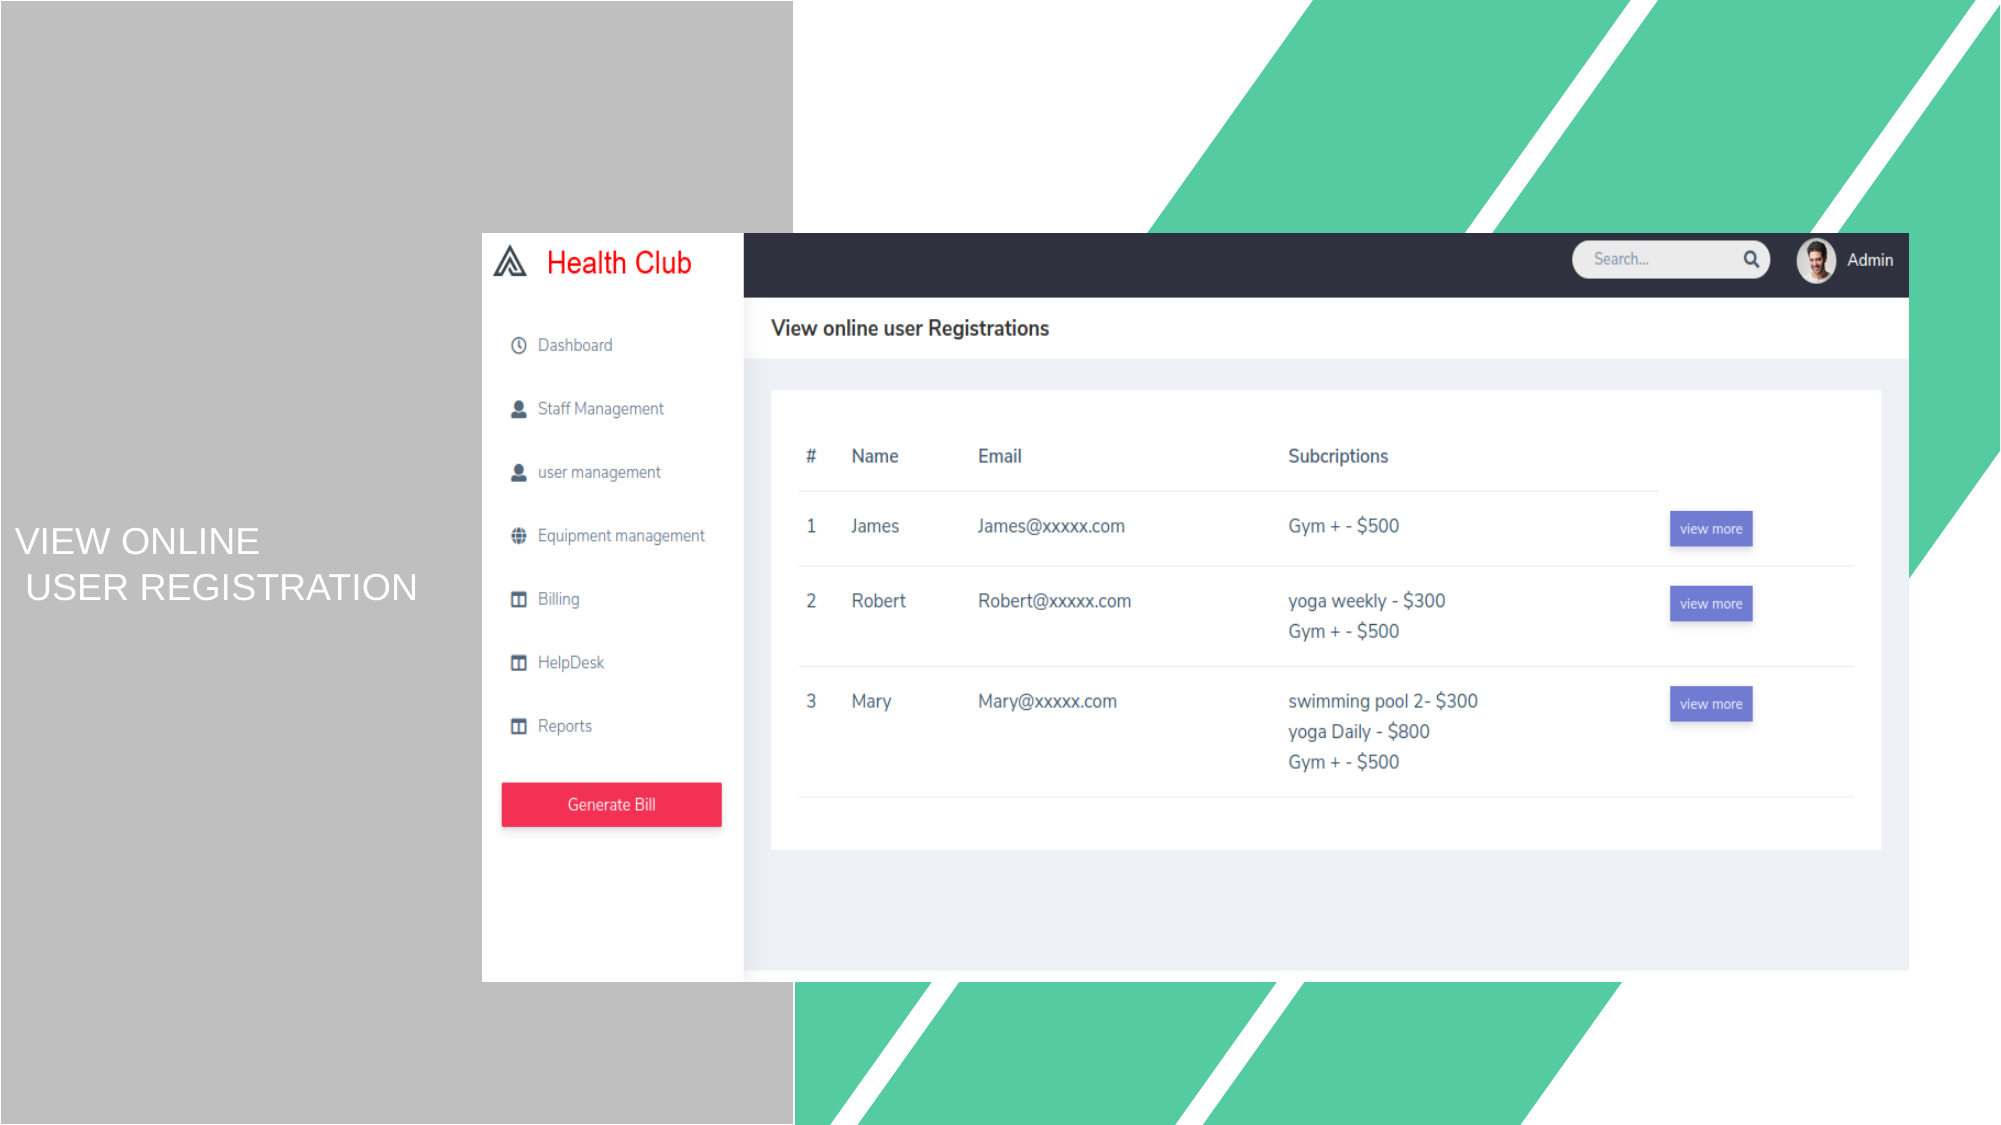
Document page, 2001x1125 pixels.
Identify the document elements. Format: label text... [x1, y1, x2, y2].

picture [482, 233, 1909, 982]
text_box VIEW ONLINE USER REGISTRATION [0, 0, 795, 1125]
